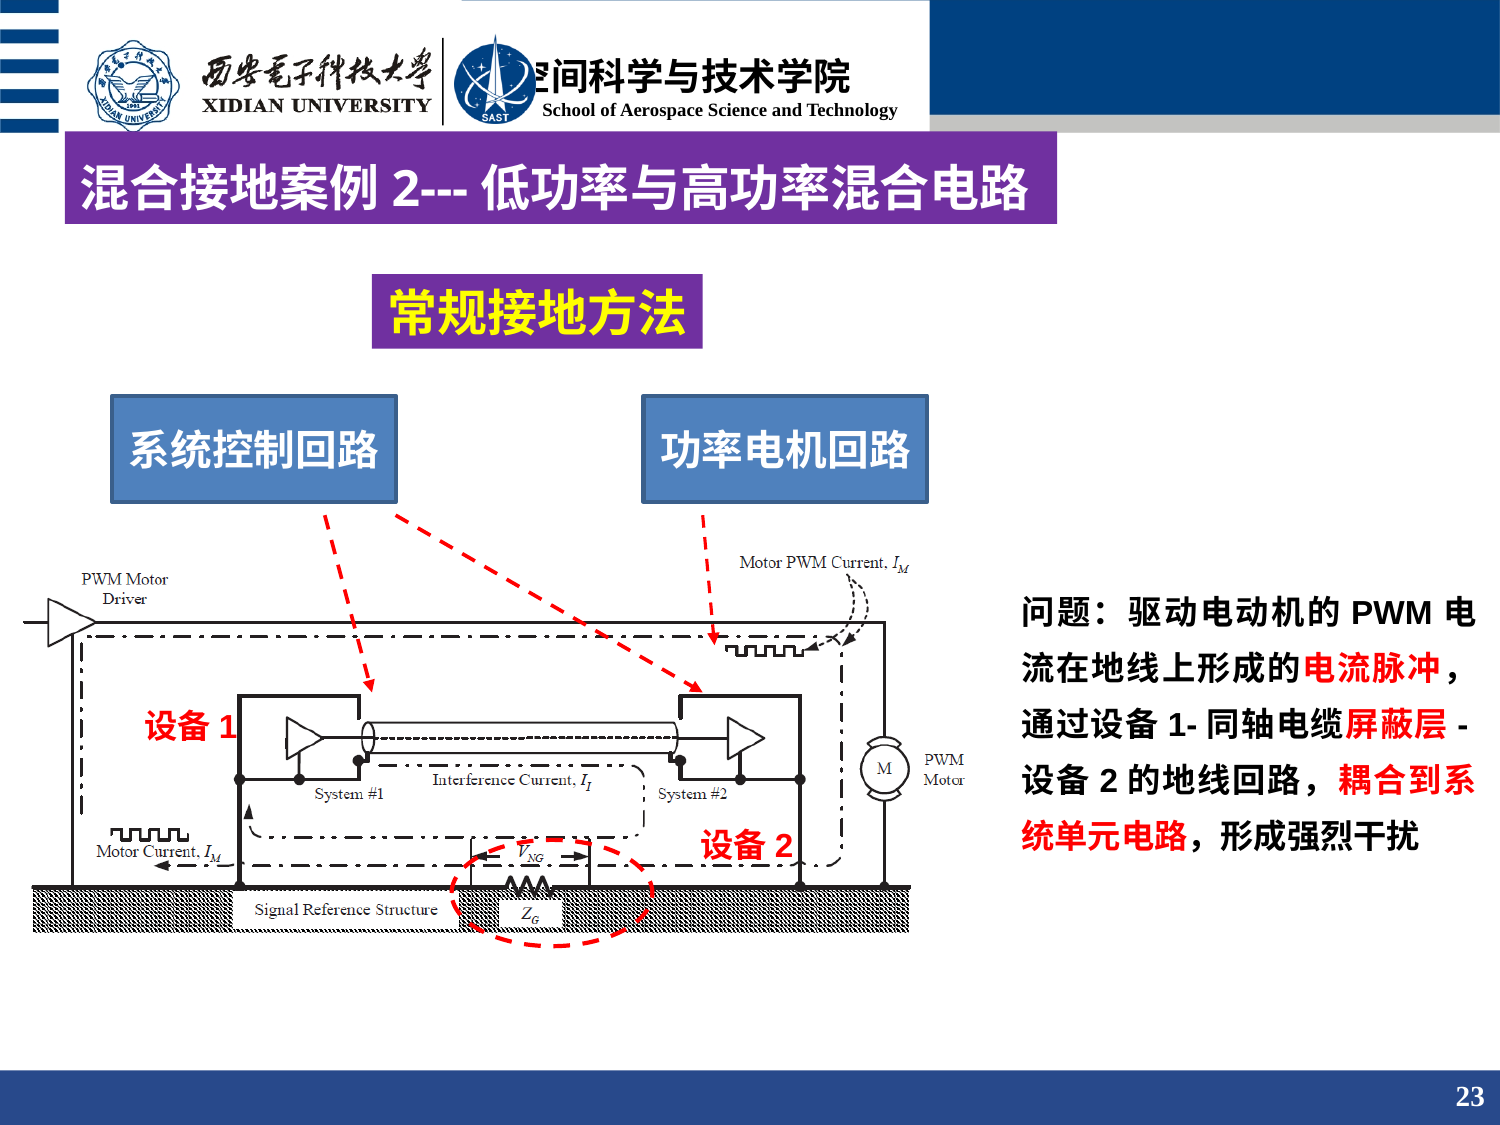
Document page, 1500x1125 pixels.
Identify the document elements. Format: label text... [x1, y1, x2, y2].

picture [0, 0, 1500, 1070]
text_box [705, 514, 715, 646]
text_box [395, 514, 703, 693]
text_box 问题：驱动电动机的PWM电流在地线上形成的电流脉冲，通过设备1-同轴电缆屏蔽层-设备2的地线回路，耦合到系统单元电路，形成强烈干扰 [1006, 568, 1492, 863]
text_box 混合接地案例2---低功率与高功率混合电路 [64, 131, 1058, 224]
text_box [324, 514, 373, 693]
text_box 功率电机回路 [641, 394, 929, 504]
text_box 系统控制回路 [110, 394, 398, 504]
text_box [927, 0, 1500, 114]
text_box 常规接地方法 [371, 274, 703, 349]
